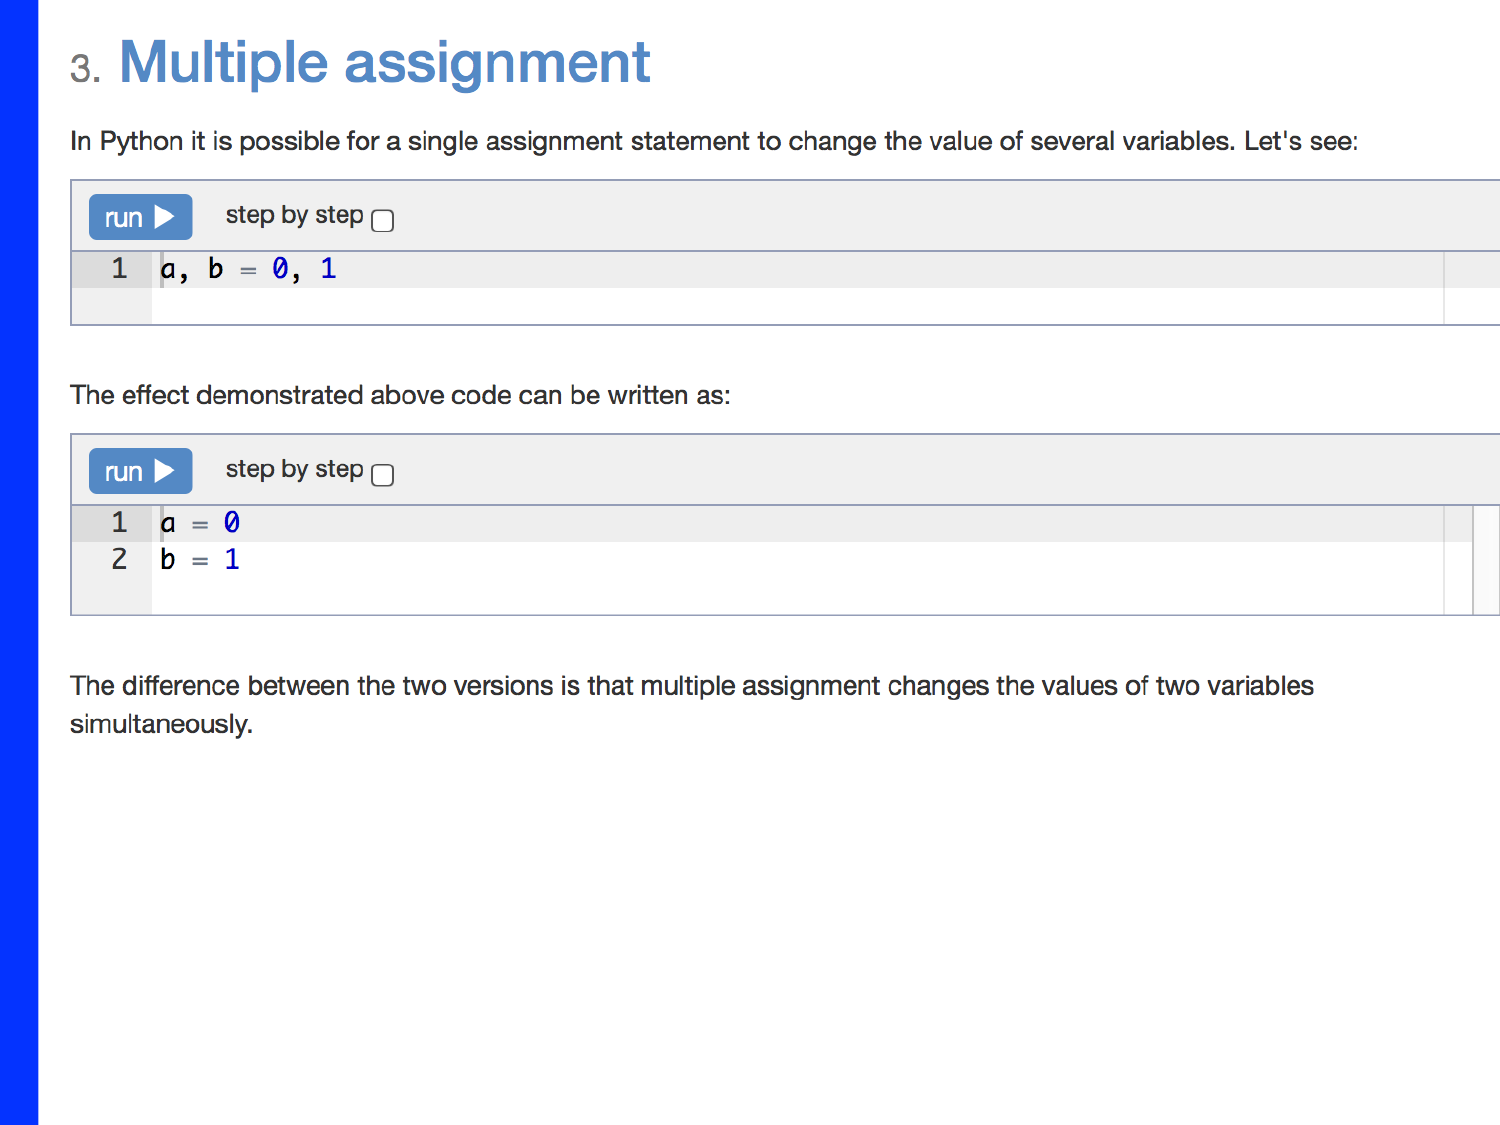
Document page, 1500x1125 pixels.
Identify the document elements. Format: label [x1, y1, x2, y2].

picture [45, 0, 1500, 764]
